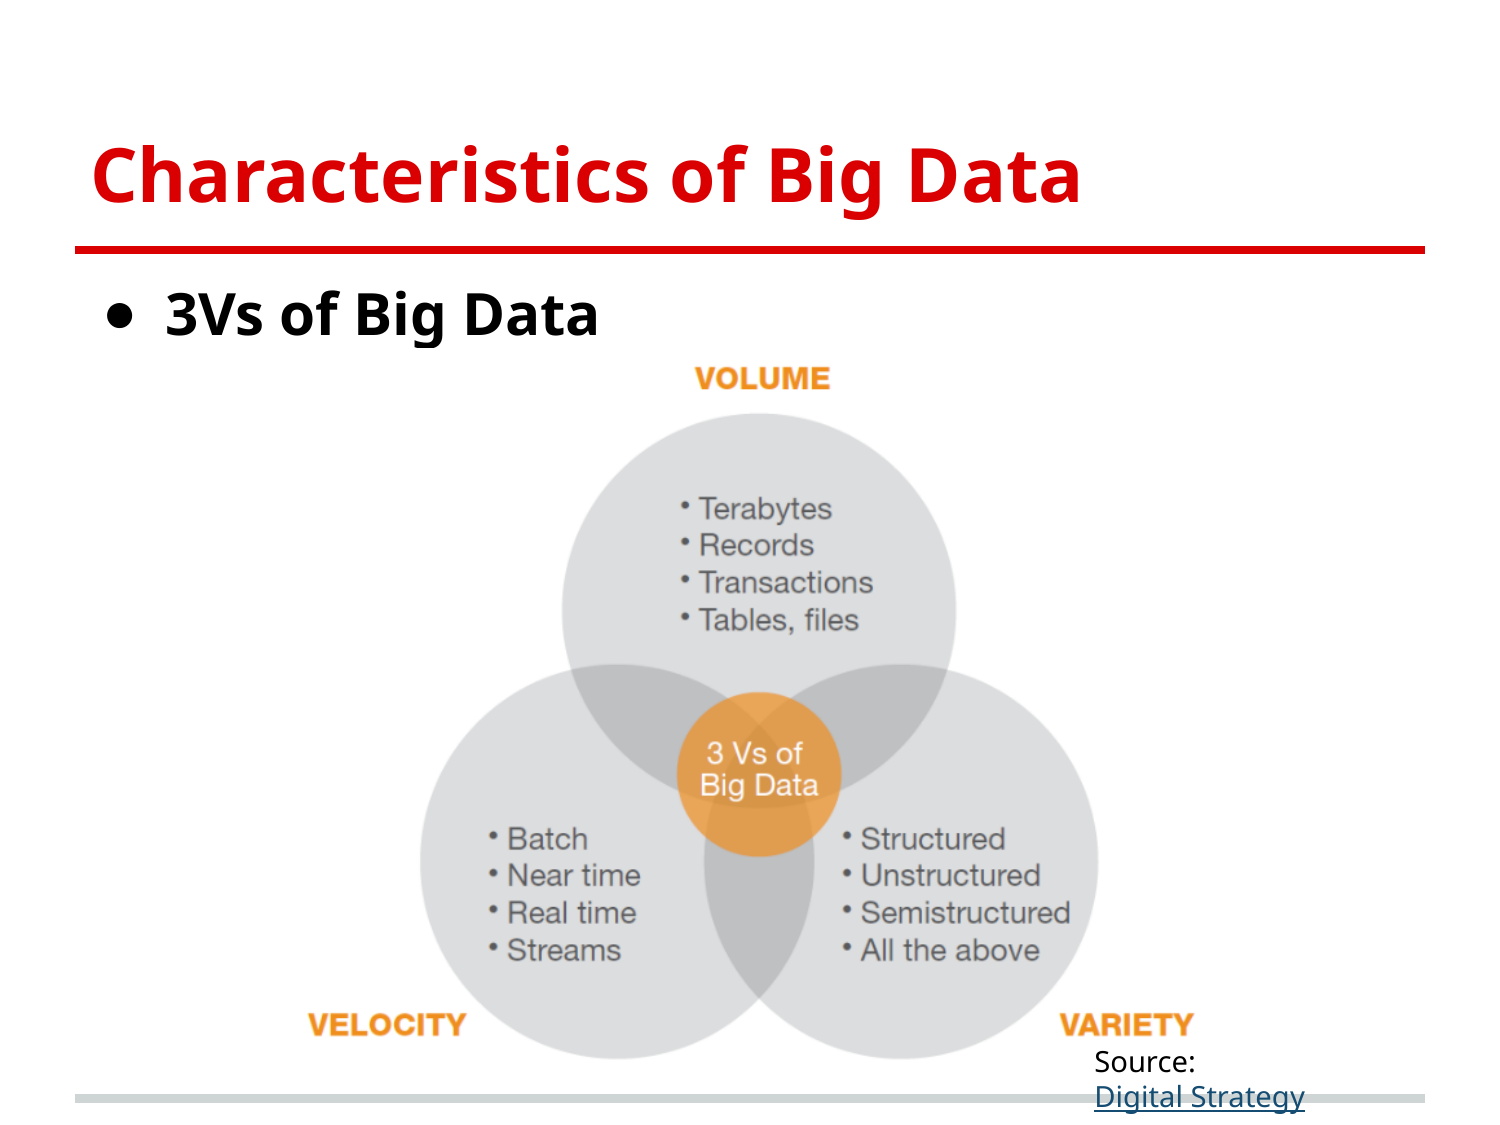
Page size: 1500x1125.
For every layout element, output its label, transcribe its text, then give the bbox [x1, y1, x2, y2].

picture [277, 348, 1222, 1062]
title Characteristics of Big Data [75, 45, 1425, 233]
list 3Vs of Big Data [75, 262, 1425, 1078]
text_box Source: Digital Strategy [1079, 1028, 1426, 1094]
